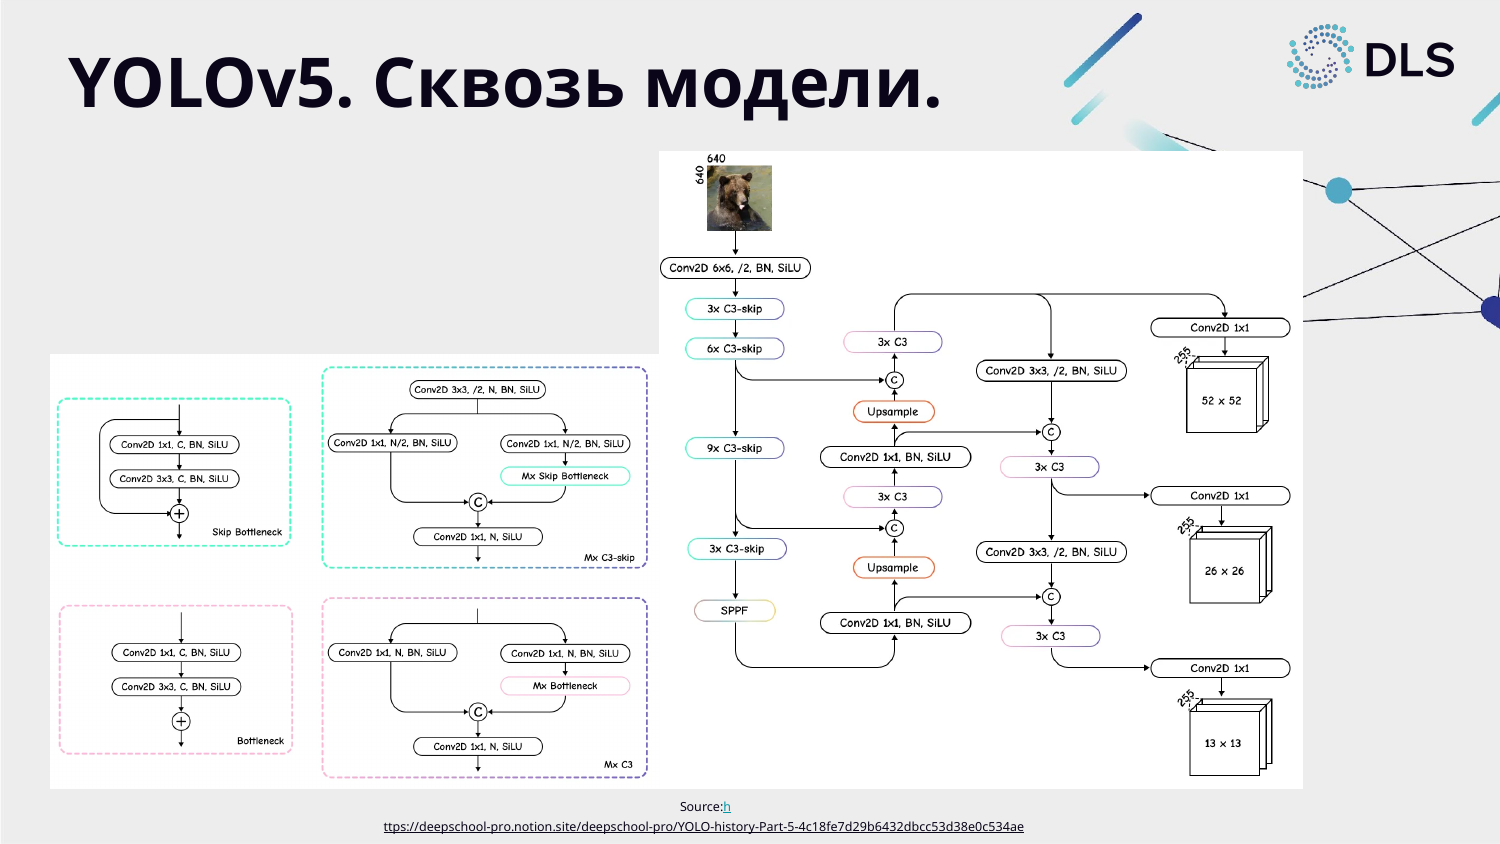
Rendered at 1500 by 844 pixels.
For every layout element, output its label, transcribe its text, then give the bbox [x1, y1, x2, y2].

picture [0, 0, 1500, 844]
title YOLOv5. Сквозь модели. [57, 24, 1005, 147]
text_box Source:https://deepschool-pro.notion.site/deepschool-pro/YOLO-history-Part-5-4c18fe7d29b6432dbcc53d38e0c534ae [367, 796, 1044, 844]
